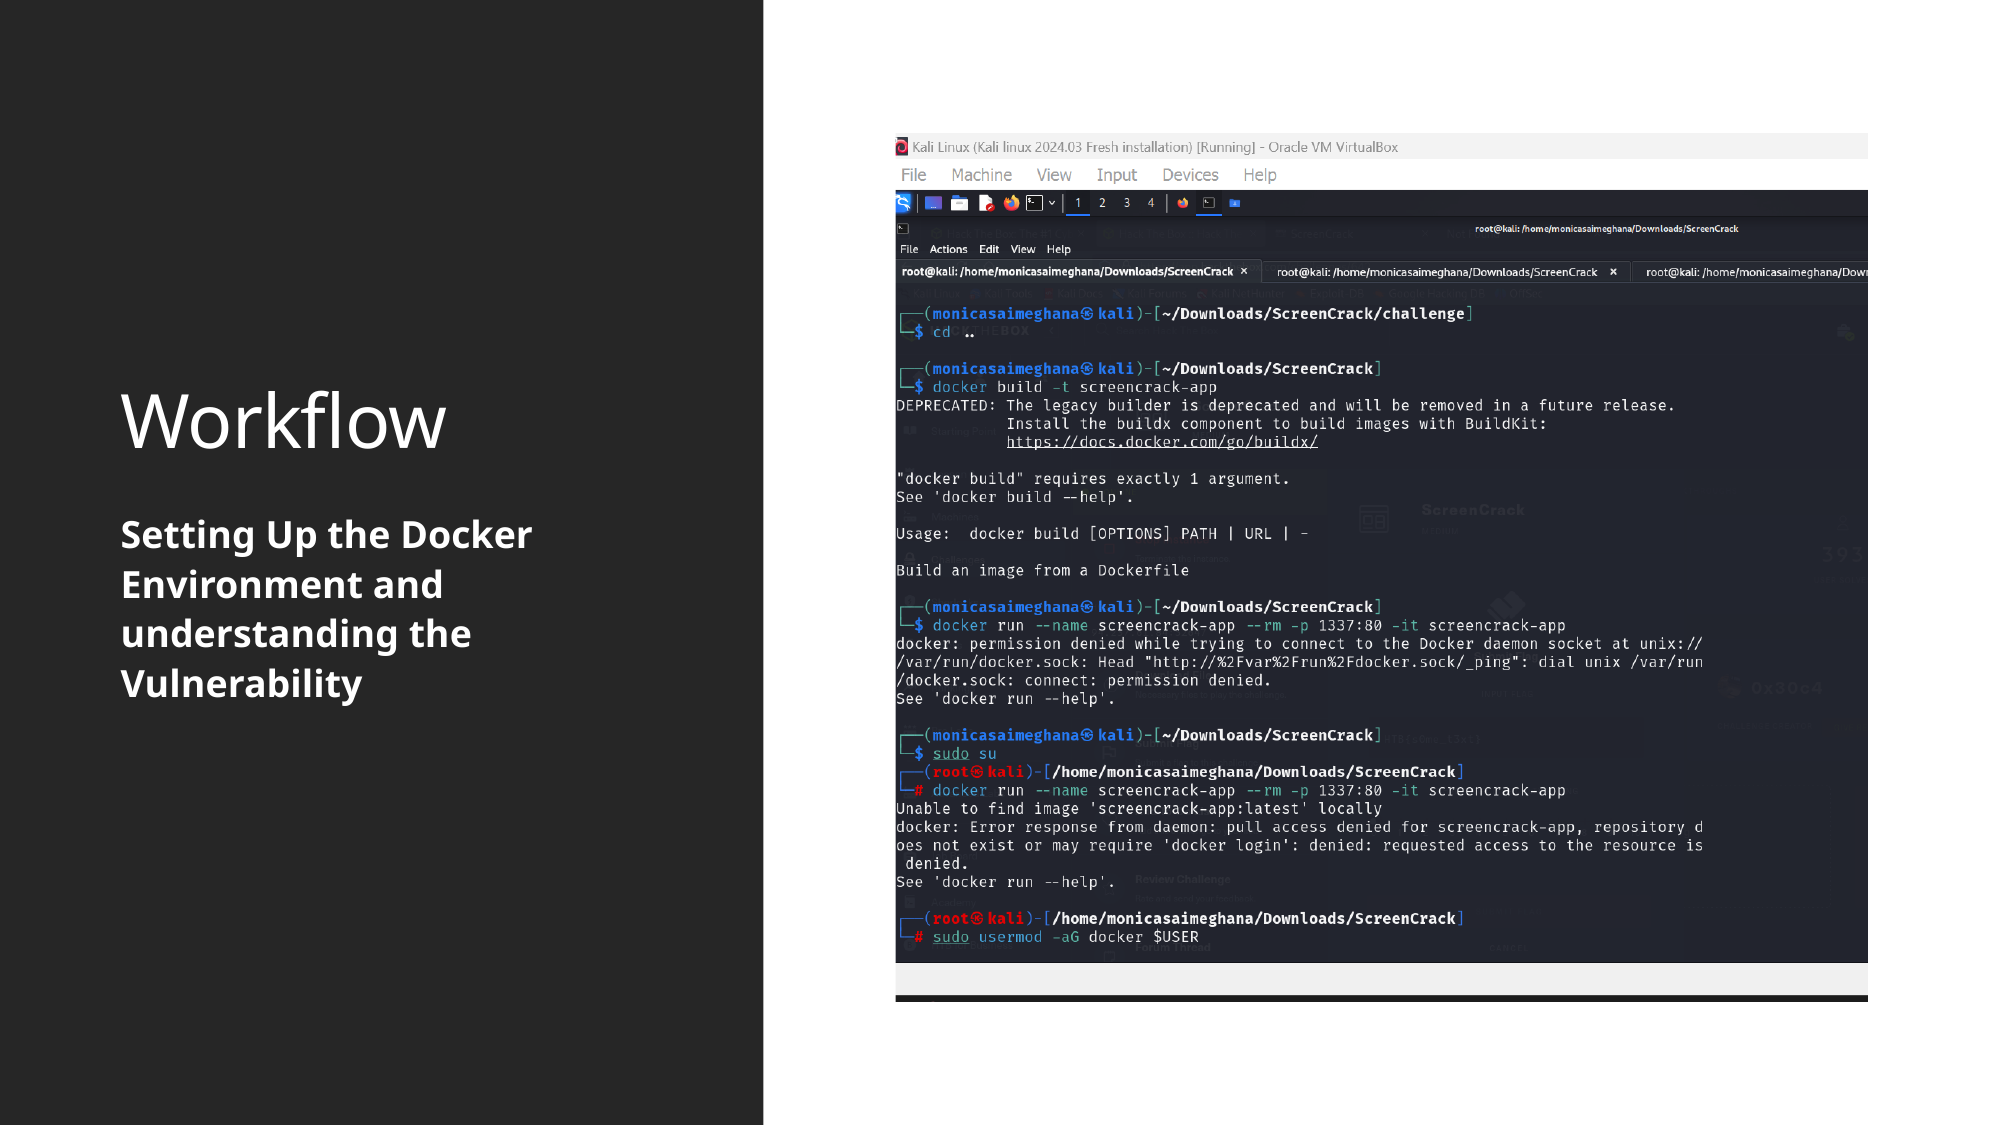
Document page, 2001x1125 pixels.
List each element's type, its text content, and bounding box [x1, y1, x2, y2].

list Setting Up the Docker Environment and understanding the Vulnerability [105, 499, 683, 1002]
picture [894, 132, 1869, 1003]
title Workflow [105, 128, 683, 473]
